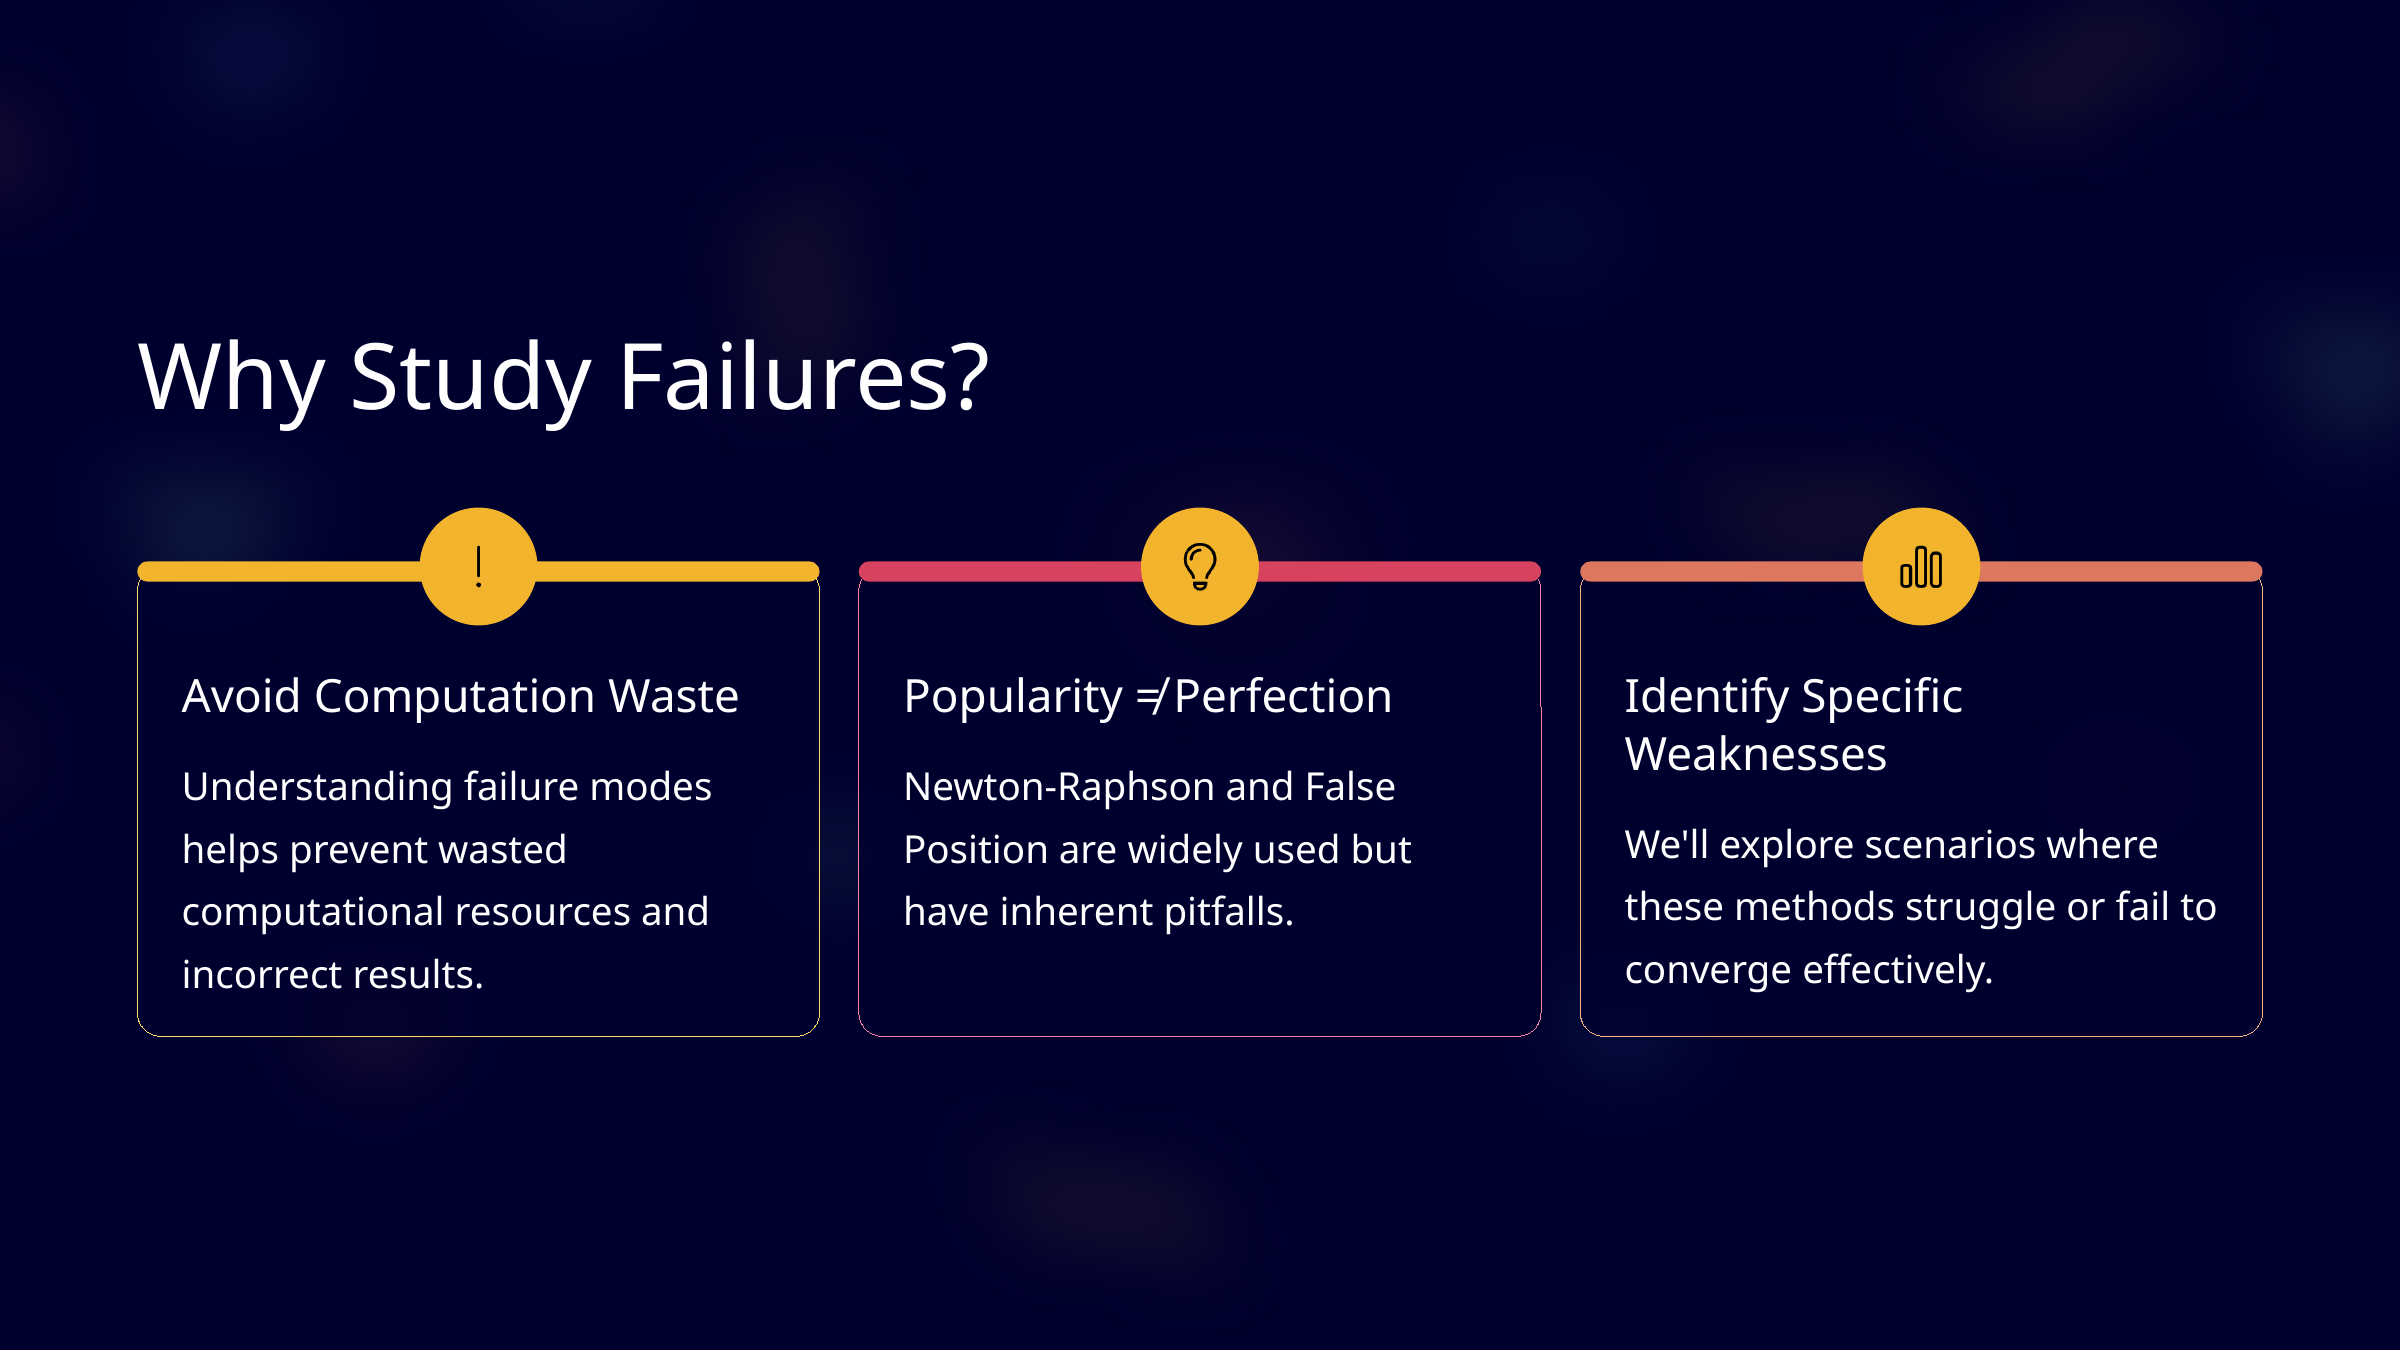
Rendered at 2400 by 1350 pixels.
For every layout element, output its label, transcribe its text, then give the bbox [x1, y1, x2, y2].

text_box [536, 561, 820, 582]
text_box Understanding failure modes helps prevent wasted computational resources and incorrect results. [181, 745, 776, 935]
picture [1897, 536, 1945, 596]
text_box Why Study Failures? [137, 313, 1062, 429]
text_box We'll explore scenarios where these methods struggle or fail to converge effectively. [1624, 803, 2219, 993]
text_box [1979, 561, 2263, 582]
text_box [858, 561, 1142, 582]
text_box [137, 561, 421, 582]
picture [1176, 536, 1224, 596]
text_box [1580, 579, 2263, 1037]
text_box Identify Specific Weaknesses [1624, 664, 2219, 781]
picture [454, 536, 503, 596]
text_box [858, 579, 1542, 1037]
text_box [419, 507, 538, 626]
text_box [1258, 561, 1542, 582]
text_box Newton-Raphson and False Position are widely used but have inherent pitfalls. [903, 745, 1497, 935]
text_box [1580, 561, 1864, 582]
text_box [137, 579, 820, 1037]
text_box Popularity ≠ Perfection [903, 664, 1387, 723]
text_box Avoid Computation Waste [181, 664, 736, 723]
text_box [1141, 507, 1259, 626]
text_box [1862, 507, 1981, 626]
